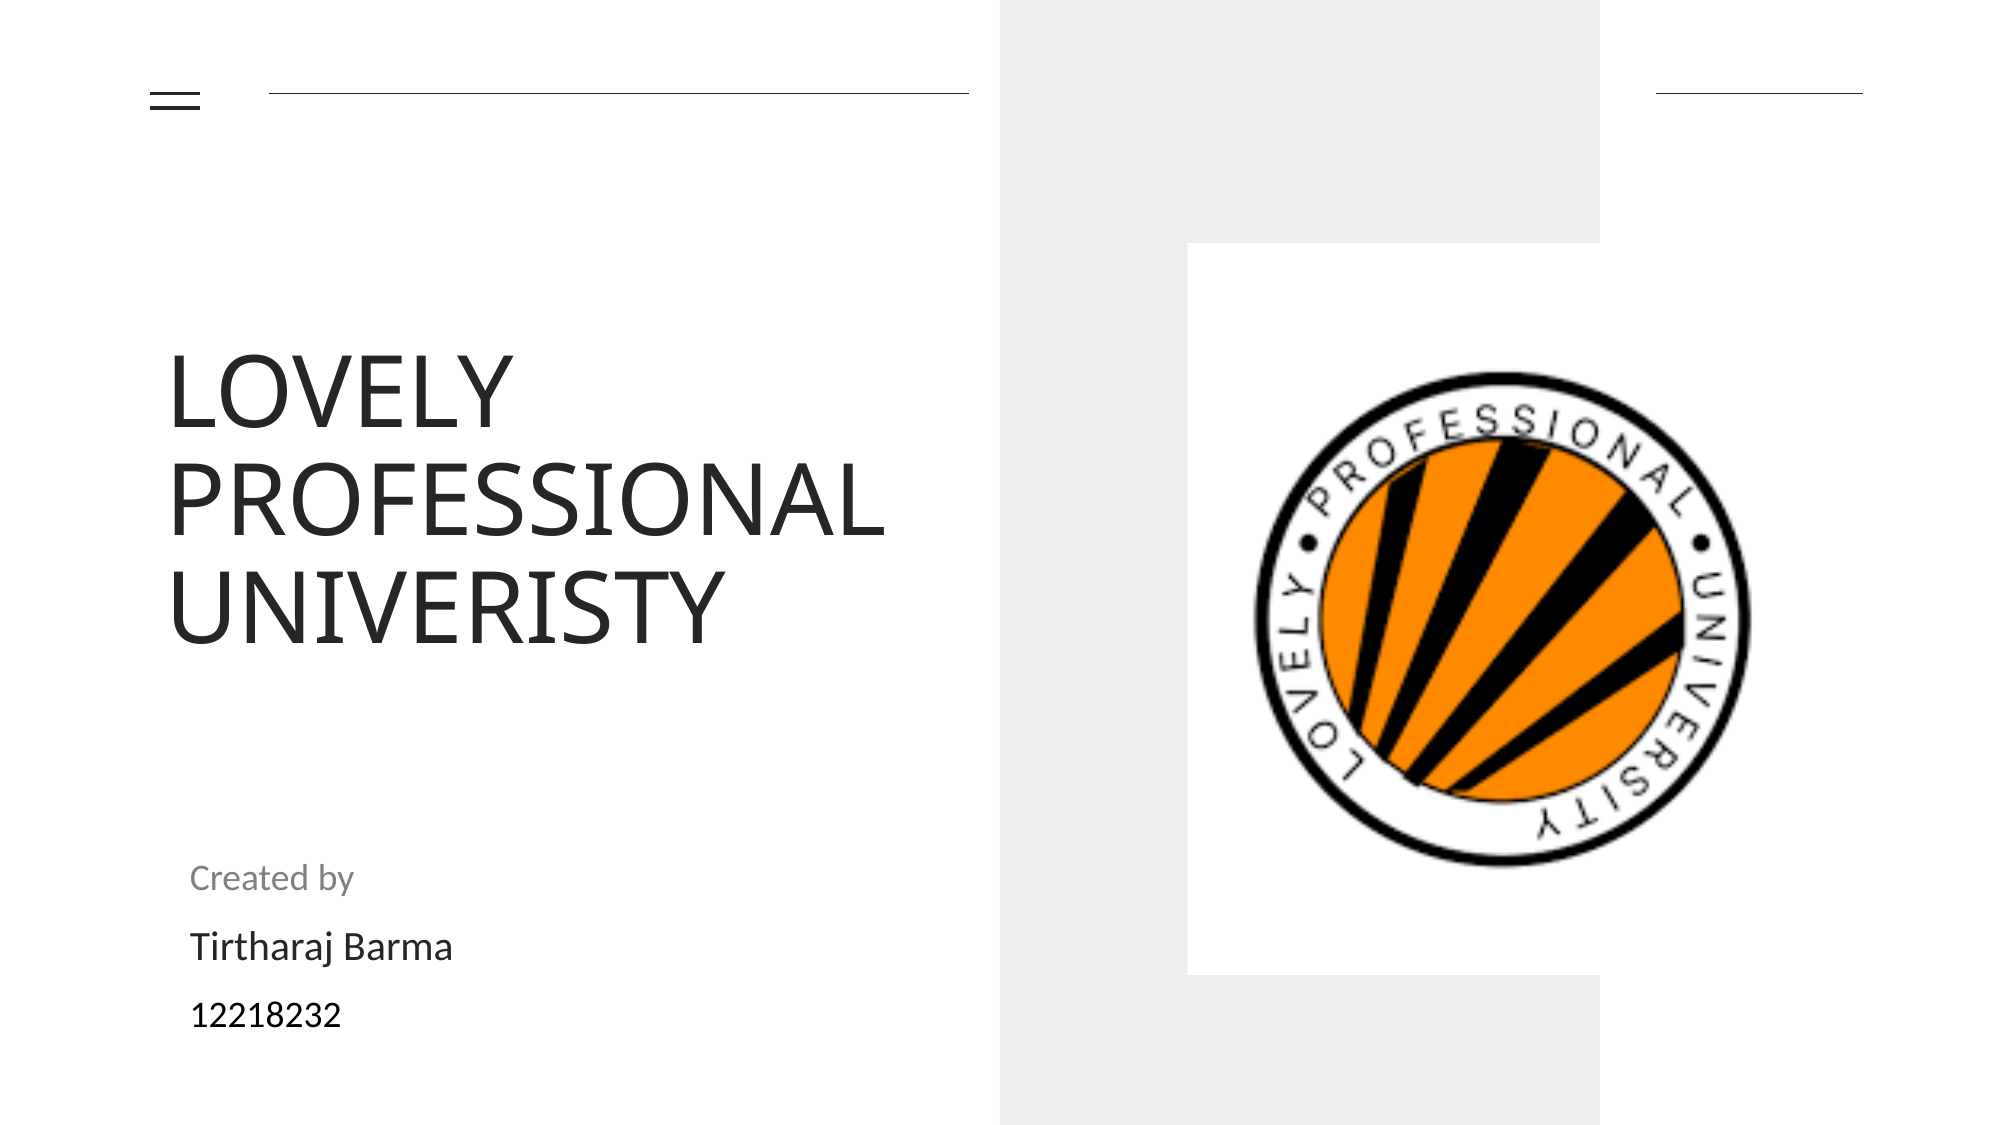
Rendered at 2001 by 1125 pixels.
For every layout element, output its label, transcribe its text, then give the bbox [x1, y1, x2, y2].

text_box 12218232 [174, 982, 620, 1043]
title LOVELY PROFESSIONAL UNIVERISTY [150, 394, 1000, 612]
list Tirtharaj Barma [174, 916, 663, 977]
list Created by [174, 850, 663, 911]
picture [1187, 243, 1788, 976]
